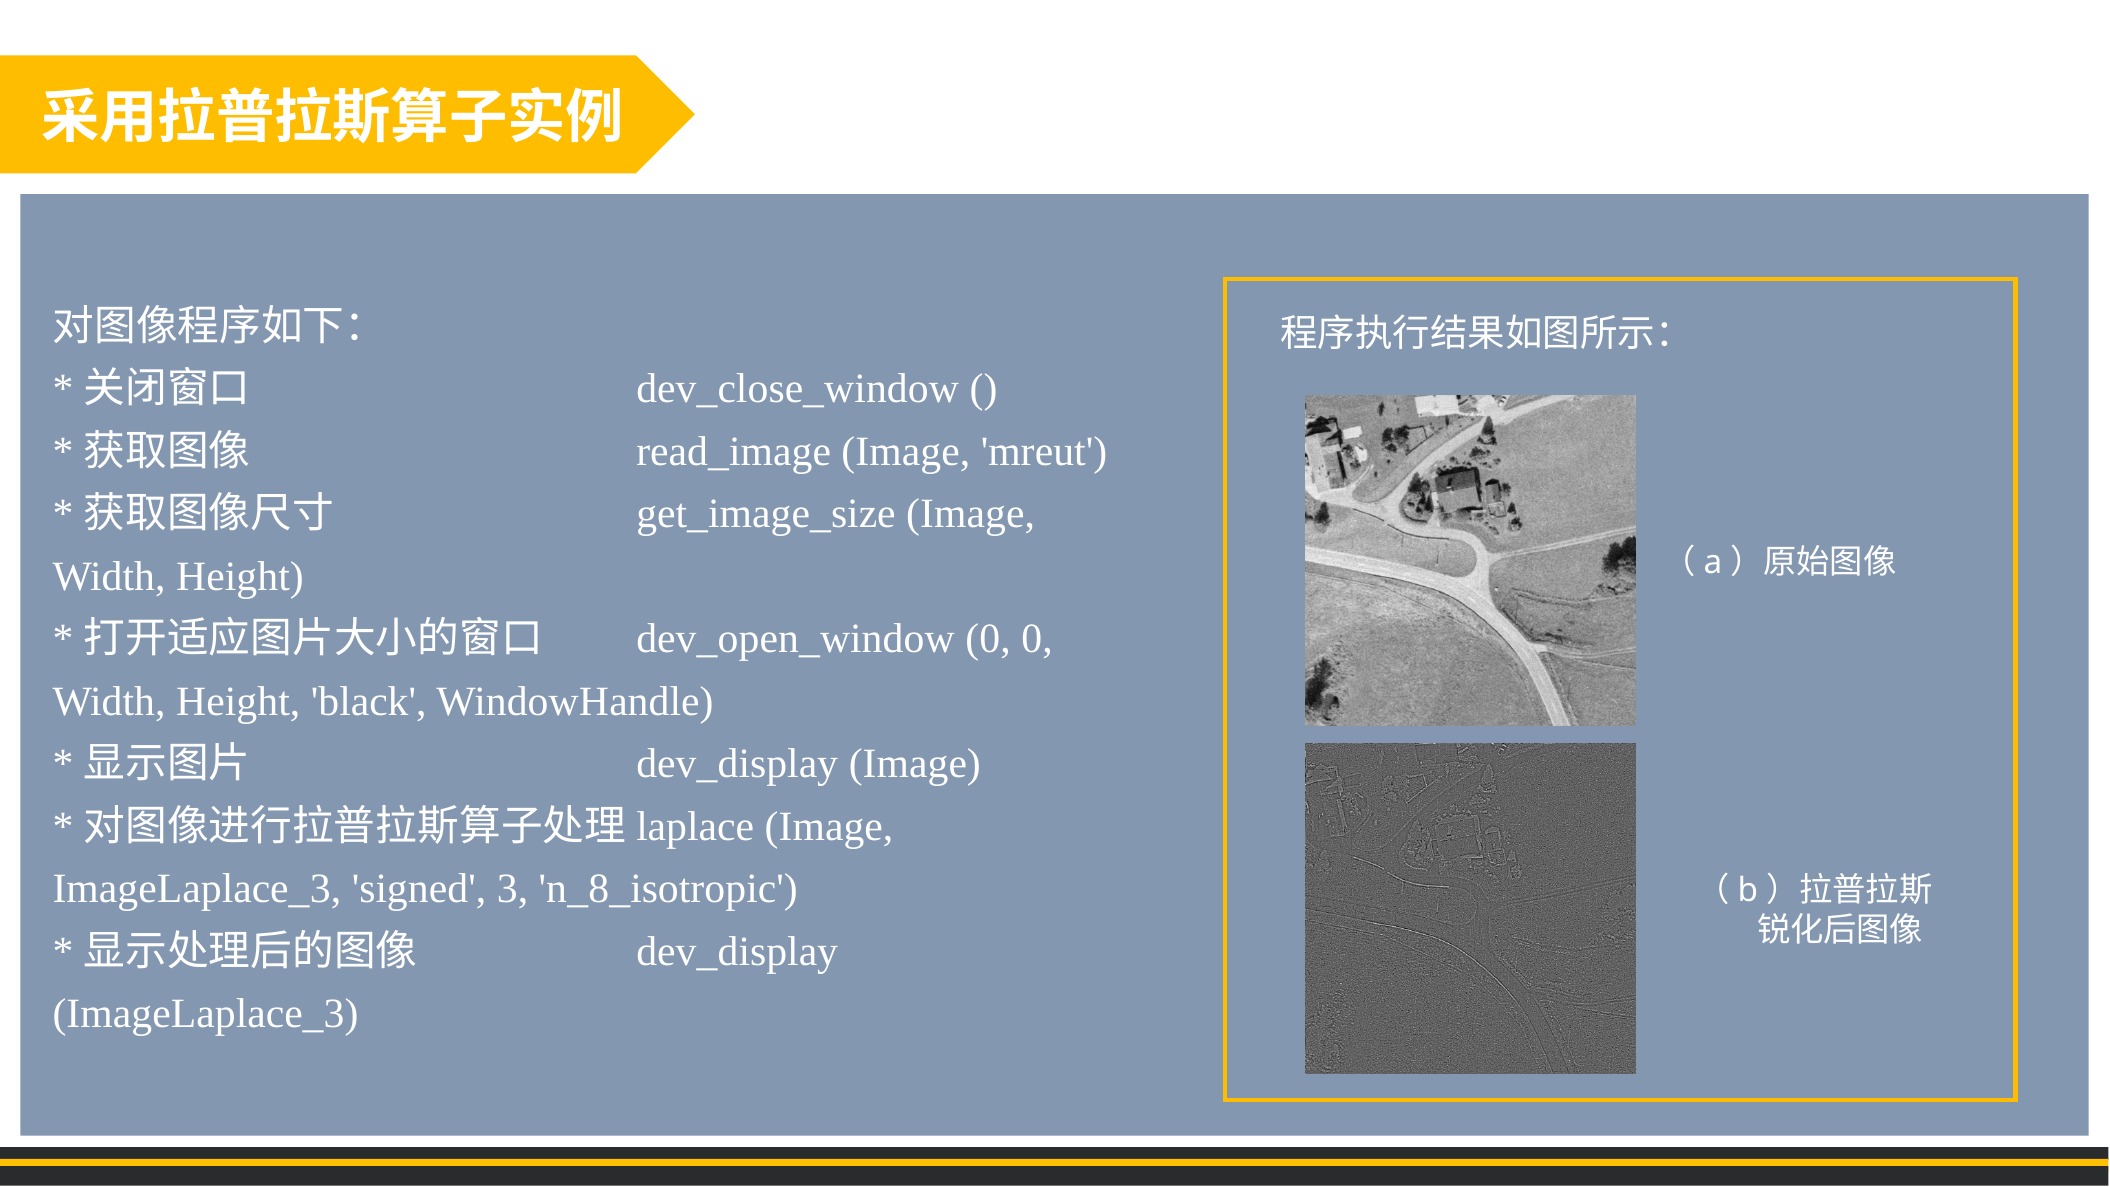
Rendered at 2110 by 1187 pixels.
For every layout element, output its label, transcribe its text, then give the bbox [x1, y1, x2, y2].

text_box 对图像程序如下： *关闭窗口 dev_close_window () *获取图像 read_image (Image, 'mreut') *获取图像尺寸 get_image_size (Image, Width, Height) *打开适应图片大小的窗口 dev_open_window (0, 0, Width, Height, 'black', WindowHandle) *显示图片 dev_display (Image) *对图像进行拉普拉斯算子处理laplace (Image, ImageLaplace_3, 'signed', 3, 'n_8_isotropic') *显示处理后的图像 dev_display (ImageLaplace_3) [37, 278, 1166, 1044]
text_box （a）原始图像 [1636, 532, 1954, 588]
text_box [1224, 278, 2016, 1101]
text_box 采用拉普拉斯算子实例 [0, 54, 697, 175]
text_box （b）拉普拉斯 锐化后图像 [1636, 860, 1994, 956]
picture [1305, 395, 1636, 726]
picture [1305, 743, 1636, 1074]
text_box [19, 193, 2090, 1137]
